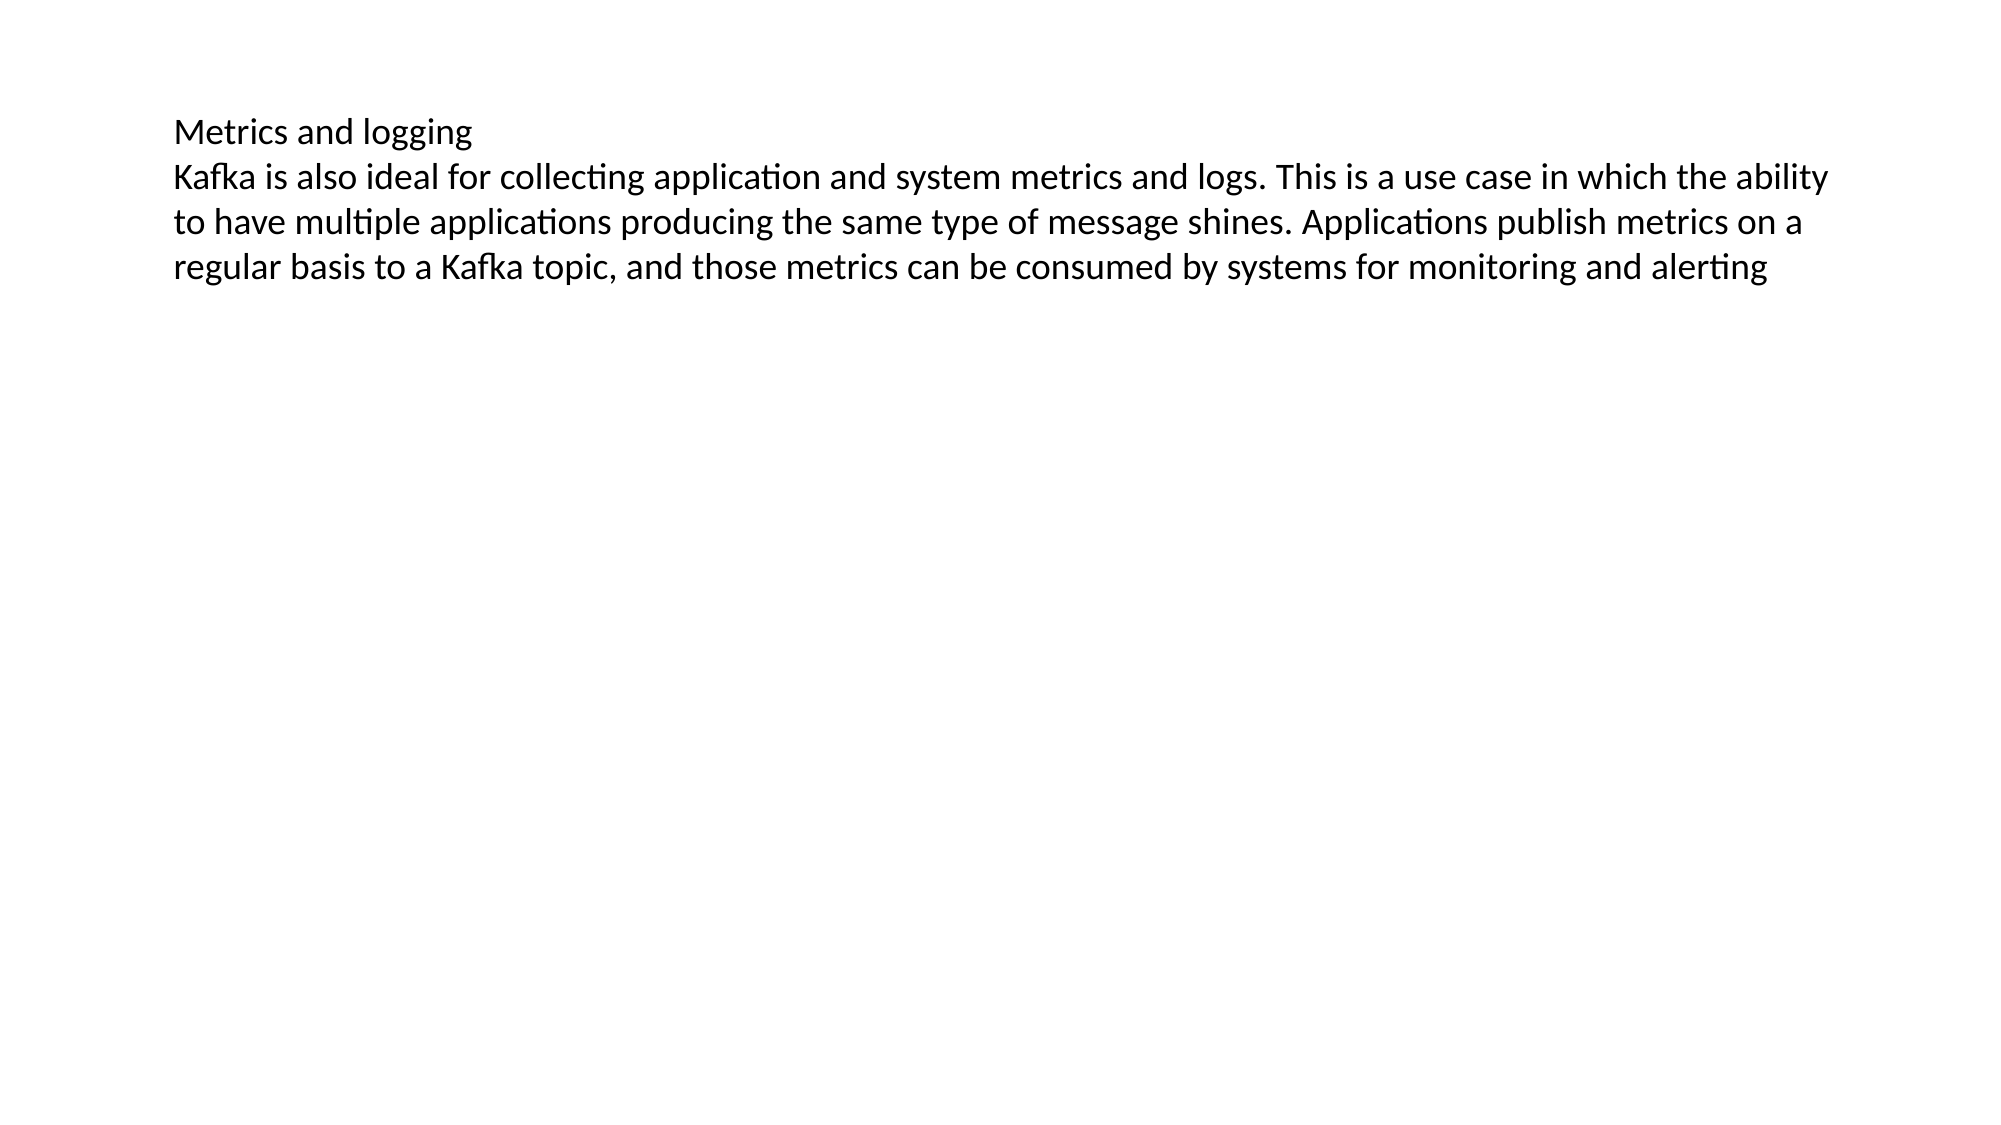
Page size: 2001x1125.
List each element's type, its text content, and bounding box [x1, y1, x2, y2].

text_box Metrics and logging Kafka is also ideal for collecting application and system metrics and logs. This is a use case in which the ability to have multiple applications producing the same type of message shines. Applications publish metrics on a regular basis to a Kafka topic, and those metrics can be consumed by systems for monitoring and alerting [158, 99, 1847, 295]
